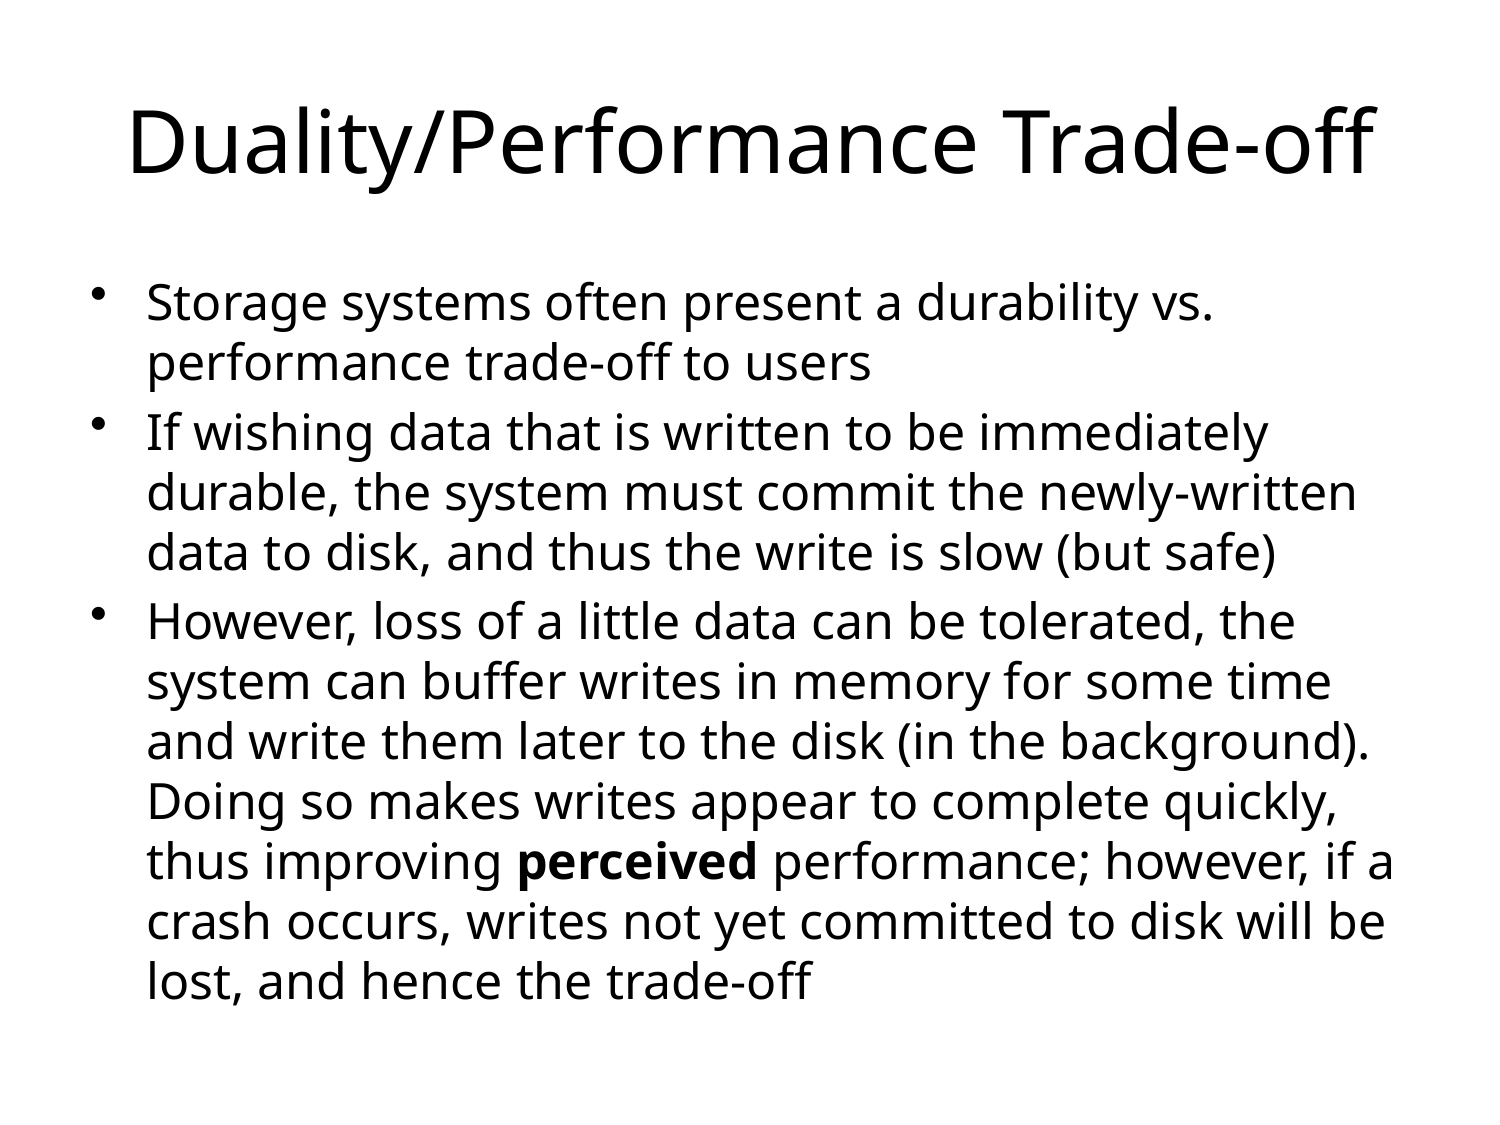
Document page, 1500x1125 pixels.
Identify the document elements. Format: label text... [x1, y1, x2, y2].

list Storage systems often present a durability vs. performance trade-off to users If wishing data that is written to be immediately durable, the system must commit the newly-written data to disk, and thus the write is slow (but safe) However, loss of a little data can be tolerated, the system can buffer writes in memory for some time and write them later to the disk (in the background). Doing so makes writes appear to complete quickly, thus improving perceived performance; however, if a crash occurs, writes not yet committed to disk will be lost, and hence the trade-off [75, 262, 1425, 1005]
title Duality/Performance Trade-off [75, 45, 1425, 233]
